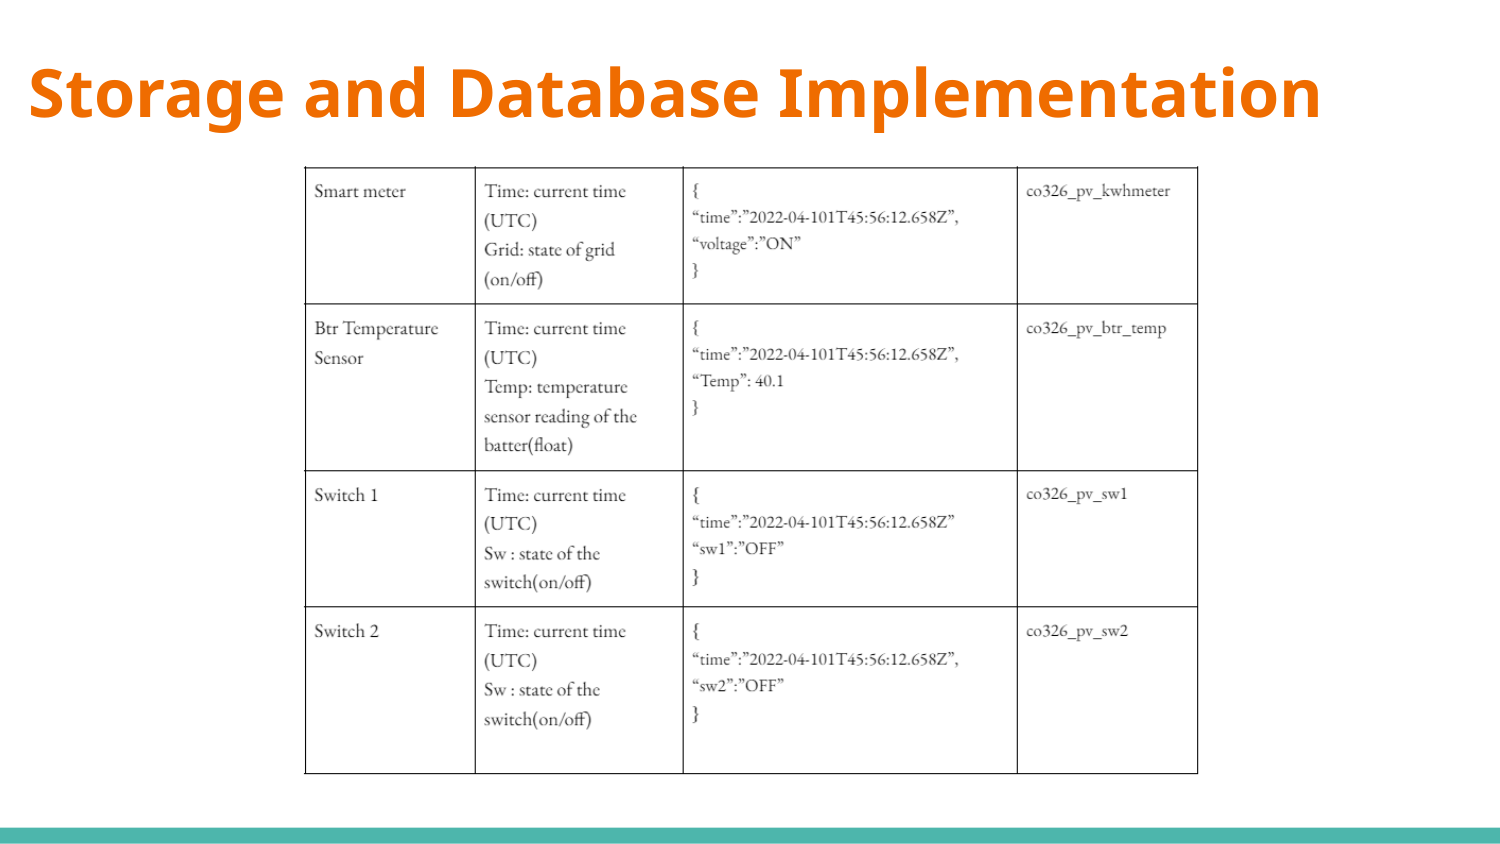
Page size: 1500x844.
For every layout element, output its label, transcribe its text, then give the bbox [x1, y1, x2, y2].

title Storage and Database Implementation [13, 35, 1412, 152]
picture [287, 144, 1213, 788]
